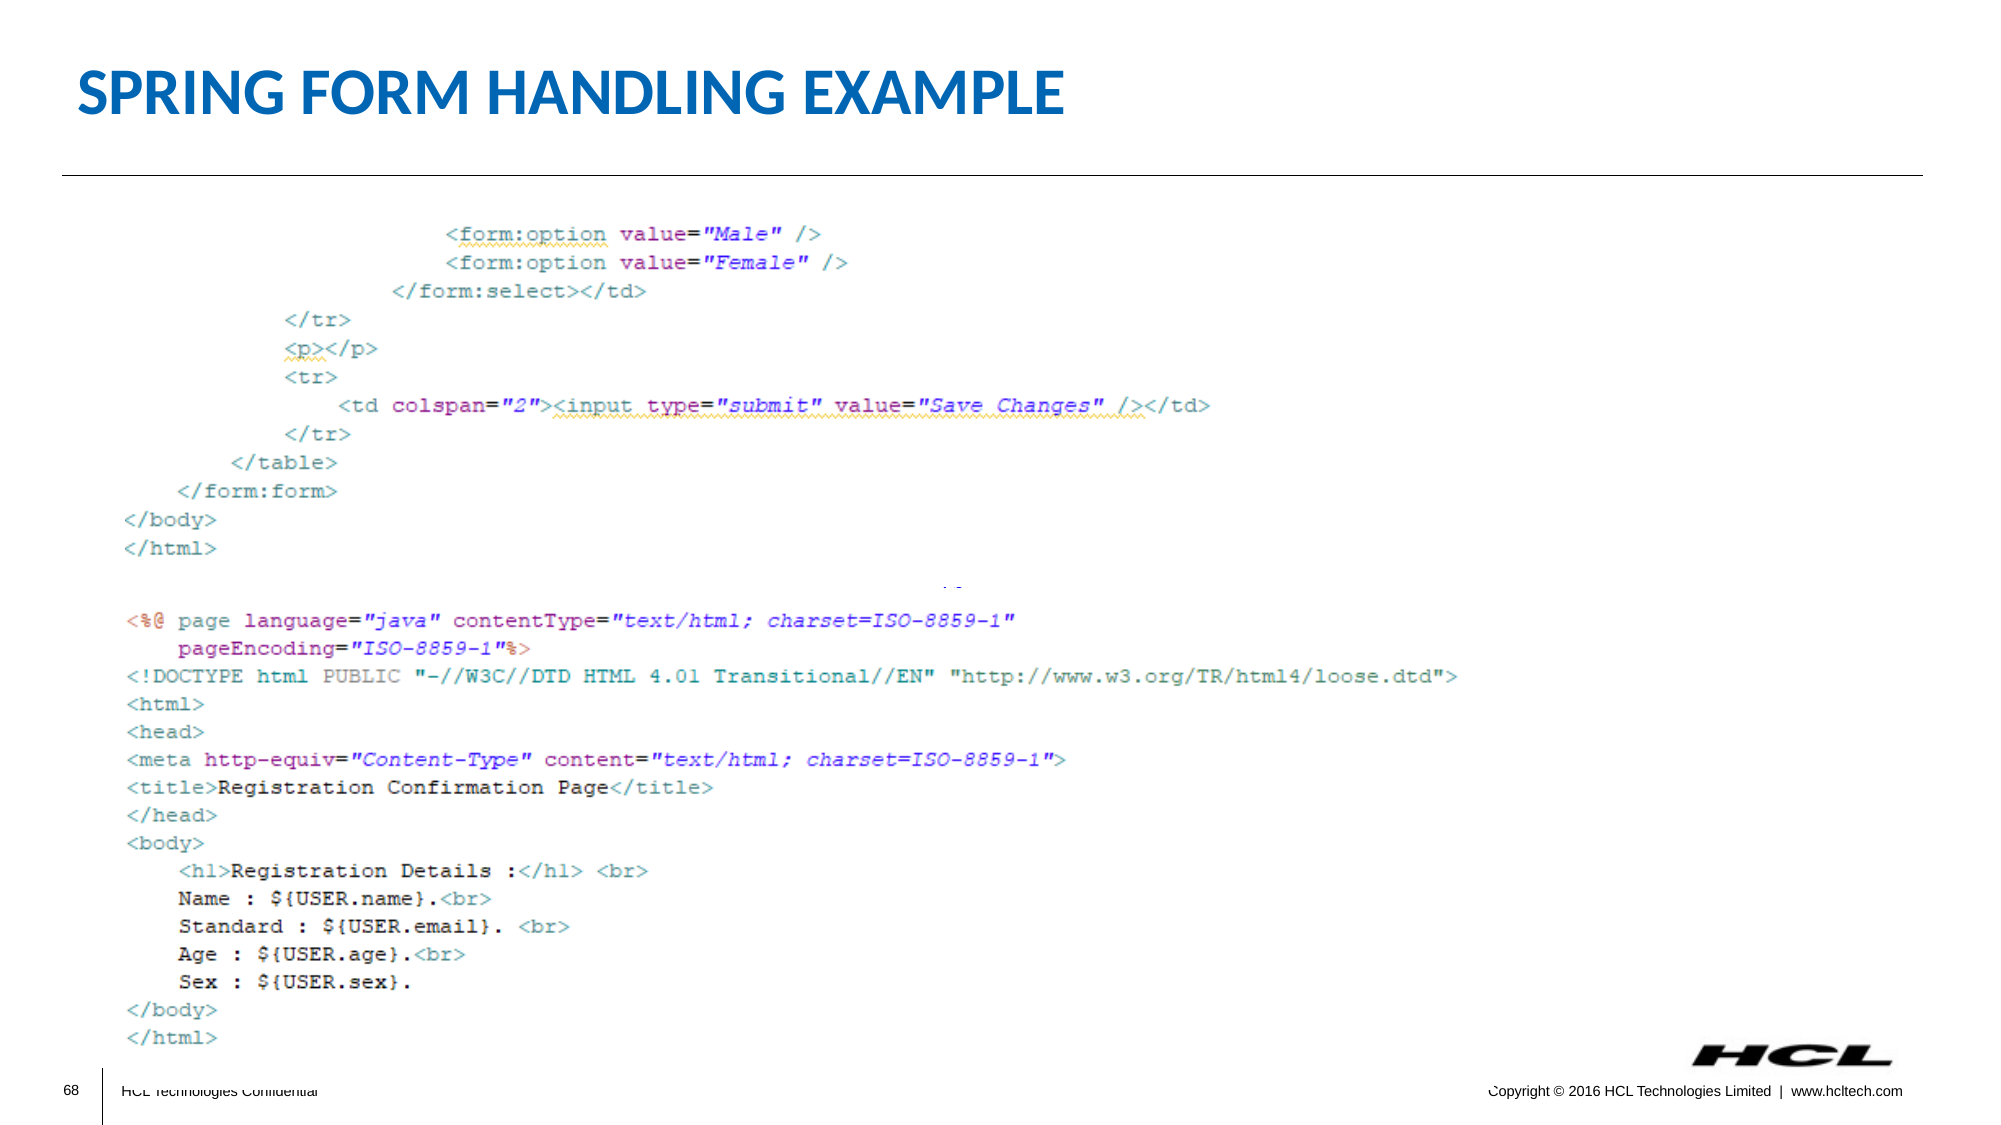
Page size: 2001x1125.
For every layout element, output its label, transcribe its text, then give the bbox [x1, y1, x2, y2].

picture [1660, 1024, 1924, 1080]
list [124, 224, 1263, 587]
picture [124, 588, 1494, 1090]
title SPRING FORM HANDLING EXAMPLE [62, 42, 1781, 144]
